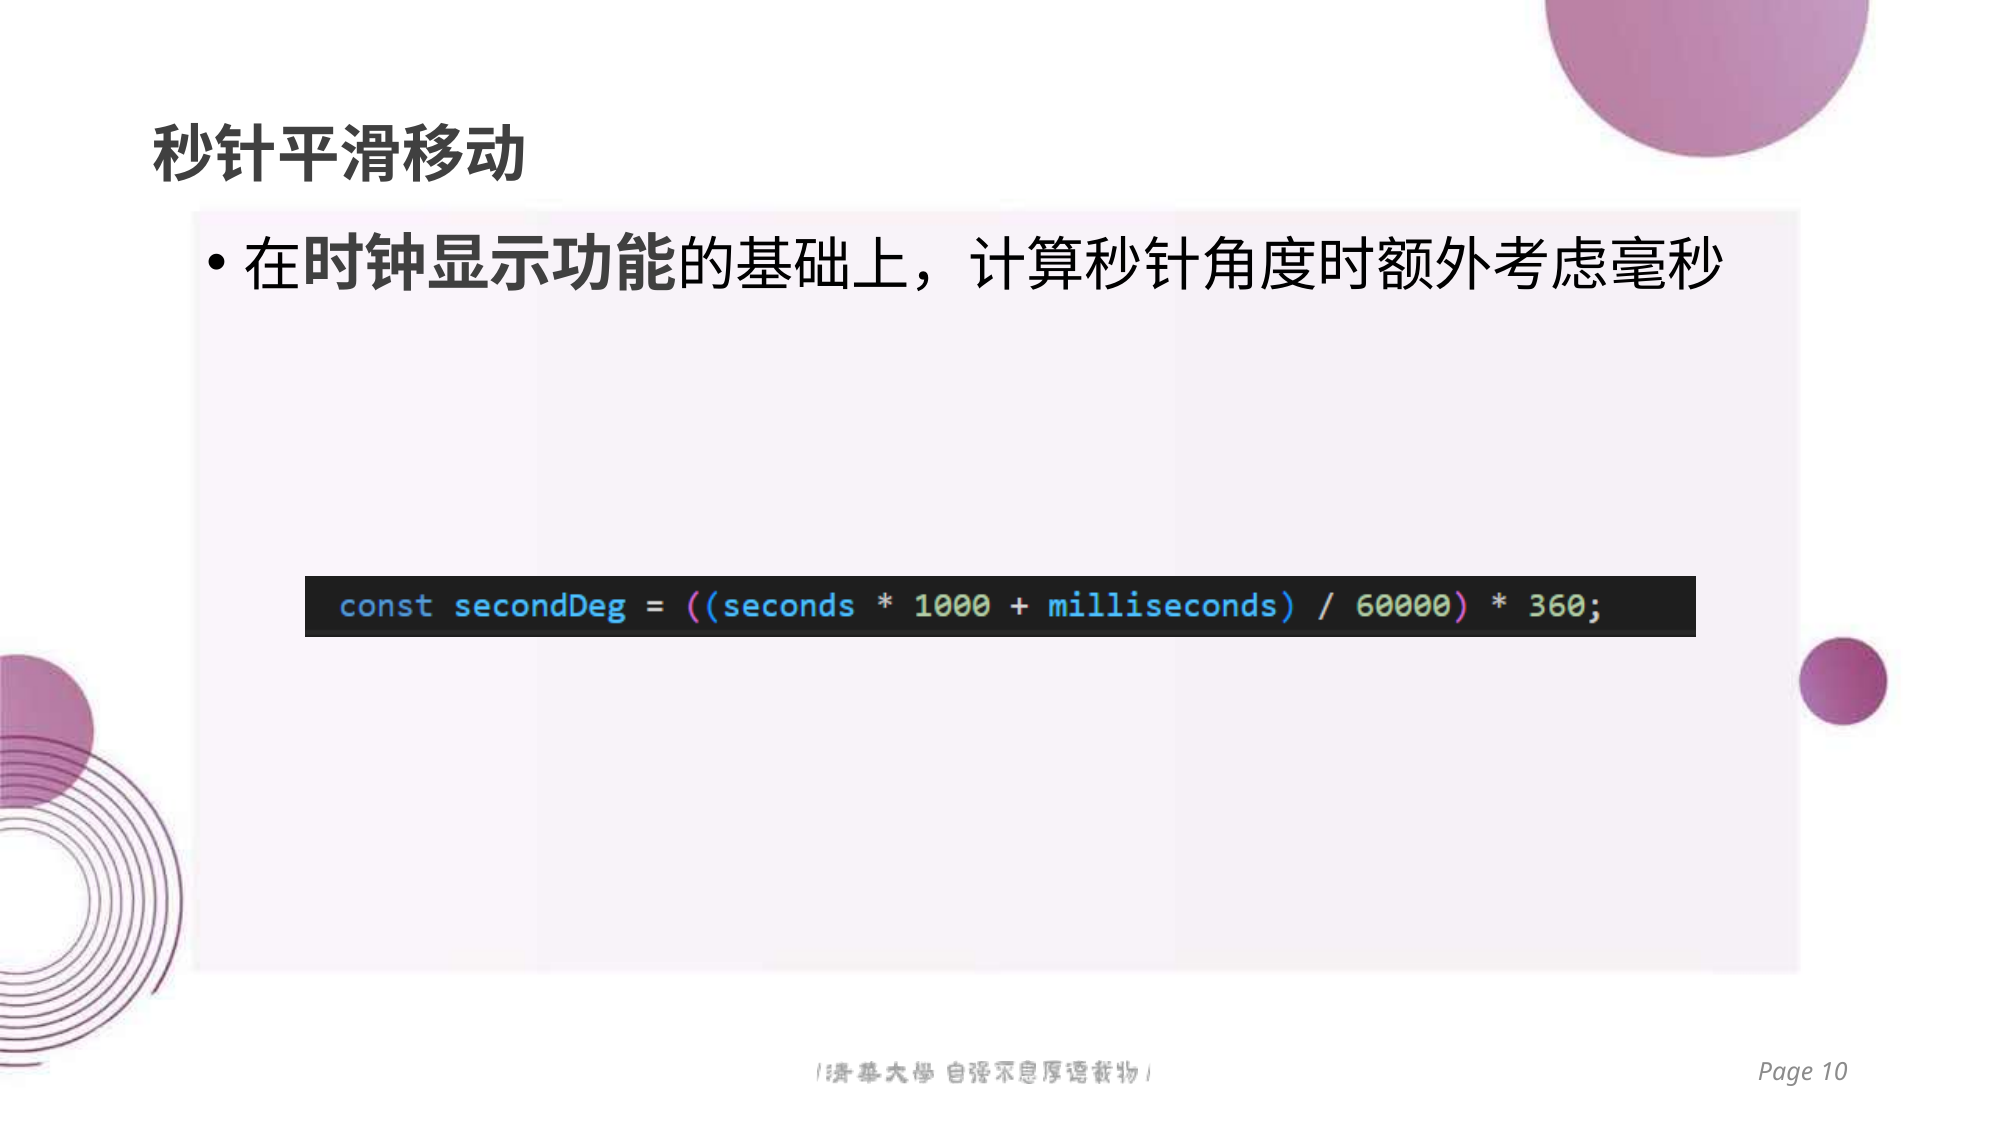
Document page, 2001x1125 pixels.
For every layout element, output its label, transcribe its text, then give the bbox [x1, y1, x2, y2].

title 秒针平滑移动 [137, 108, 1543, 205]
list 在时钟显示功能的基础上，计算秒针角度时额外考虑毫秒 [191, 223, 1798, 968]
slide_number Page 10 [1412, 1042, 1863, 1103]
picture [0, 0, 2001, 1125]
